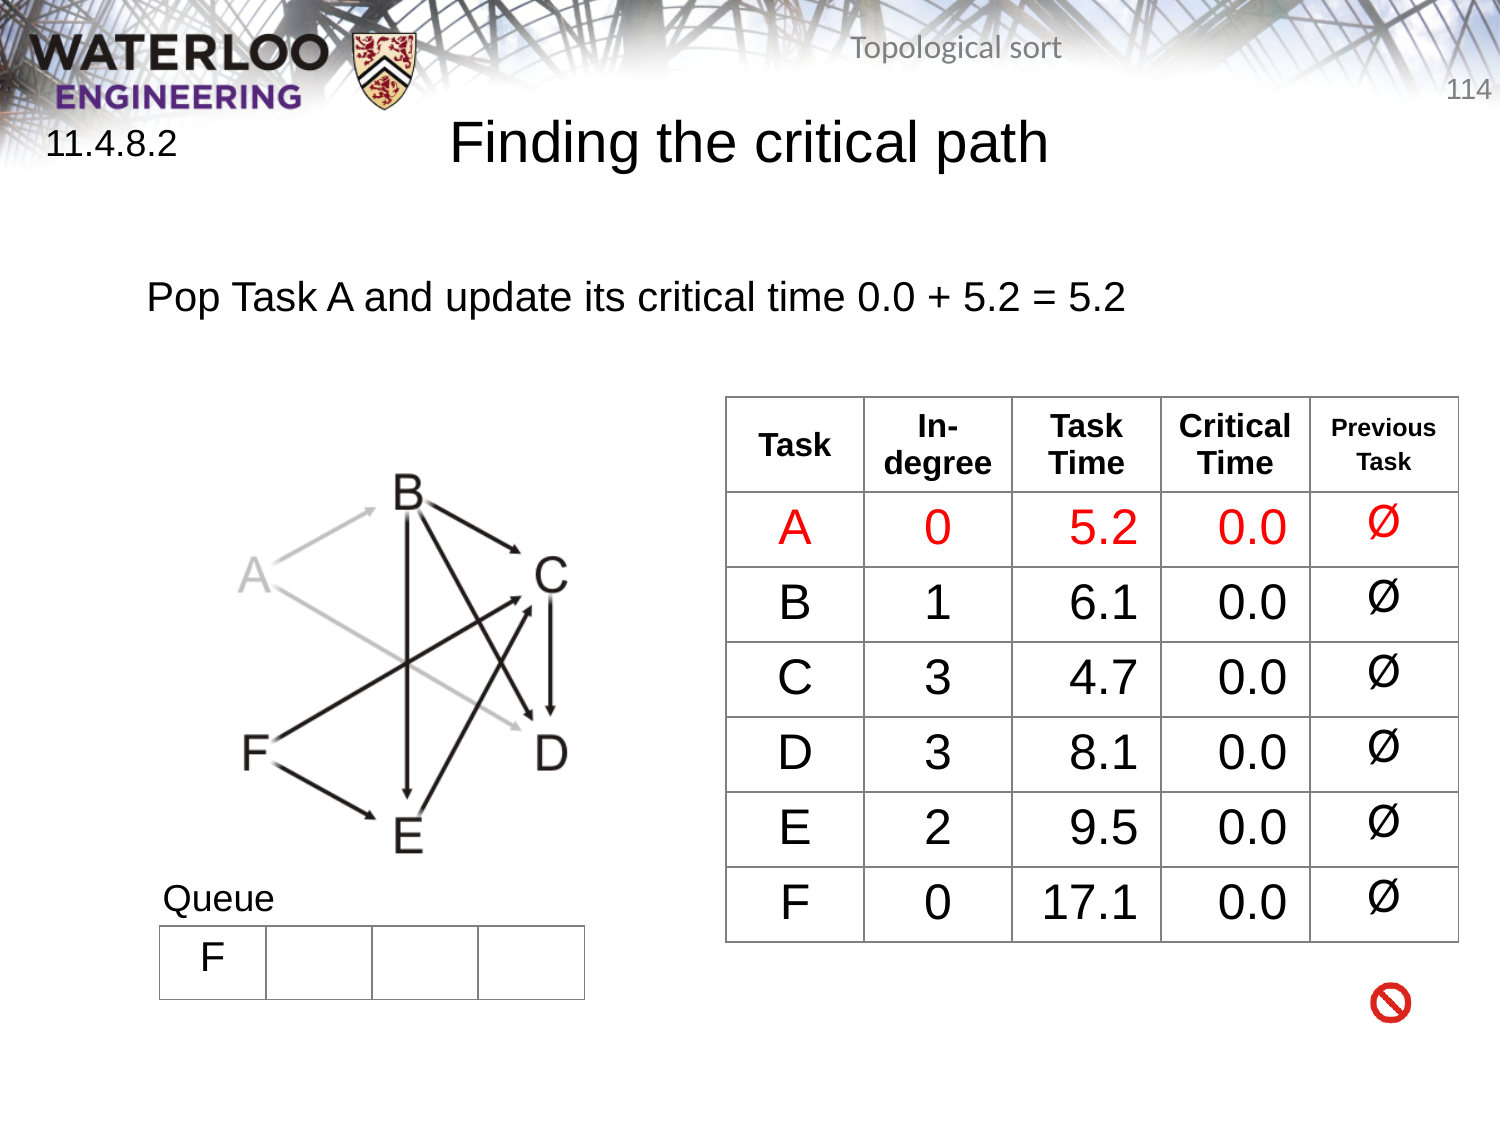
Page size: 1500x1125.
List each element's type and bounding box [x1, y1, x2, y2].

table_cell [1162, 643, 1309, 716]
table_cell [1162, 868, 1309, 941]
table_cell [1162, 568, 1309, 641]
table_cell [1013, 493, 1160, 566]
table_header [865, 398, 1011, 491]
table_header [479, 927, 584, 999]
table_cell [727, 493, 863, 566]
table_cell [865, 718, 1011, 791]
table_cell [1013, 568, 1160, 641]
table_cell [727, 868, 863, 941]
table_header [1013, 398, 1160, 491]
table_cell [727, 718, 863, 791]
table_header [373, 927, 477, 999]
table_cell [1311, 568, 1458, 641]
table_cell [727, 793, 863, 866]
table_cell [865, 793, 1011, 866]
table_cell [1013, 643, 1160, 716]
table_header [727, 398, 863, 491]
table_cell [865, 643, 1011, 716]
table_cell [1311, 793, 1458, 866]
table_cell [865, 568, 1011, 641]
list [74, 262, 1426, 1006]
table_cell [1162, 493, 1309, 566]
table_cell [1013, 868, 1160, 941]
table_header [1162, 398, 1309, 491]
table_cell [1162, 793, 1309, 866]
table_cell [1311, 493, 1458, 566]
table_cell [1311, 643, 1458, 716]
table_cell [865, 493, 1011, 566]
table_cell [865, 868, 1011, 941]
table_cell [1311, 868, 1458, 941]
title [74, 44, 1426, 233]
table_cell [1311, 718, 1458, 791]
table_cell [1013, 793, 1160, 866]
picture [0, 0, 1500, 1125]
table_header [1311, 398, 1458, 491]
table_cell [727, 568, 863, 641]
table_cell [1162, 718, 1309, 791]
table_header [267, 927, 371, 999]
table_cell [1013, 718, 1160, 791]
text_box [147, 866, 290, 927]
table_cell [727, 643, 863, 716]
table_header [160, 927, 265, 999]
text_box [30, 111, 193, 172]
